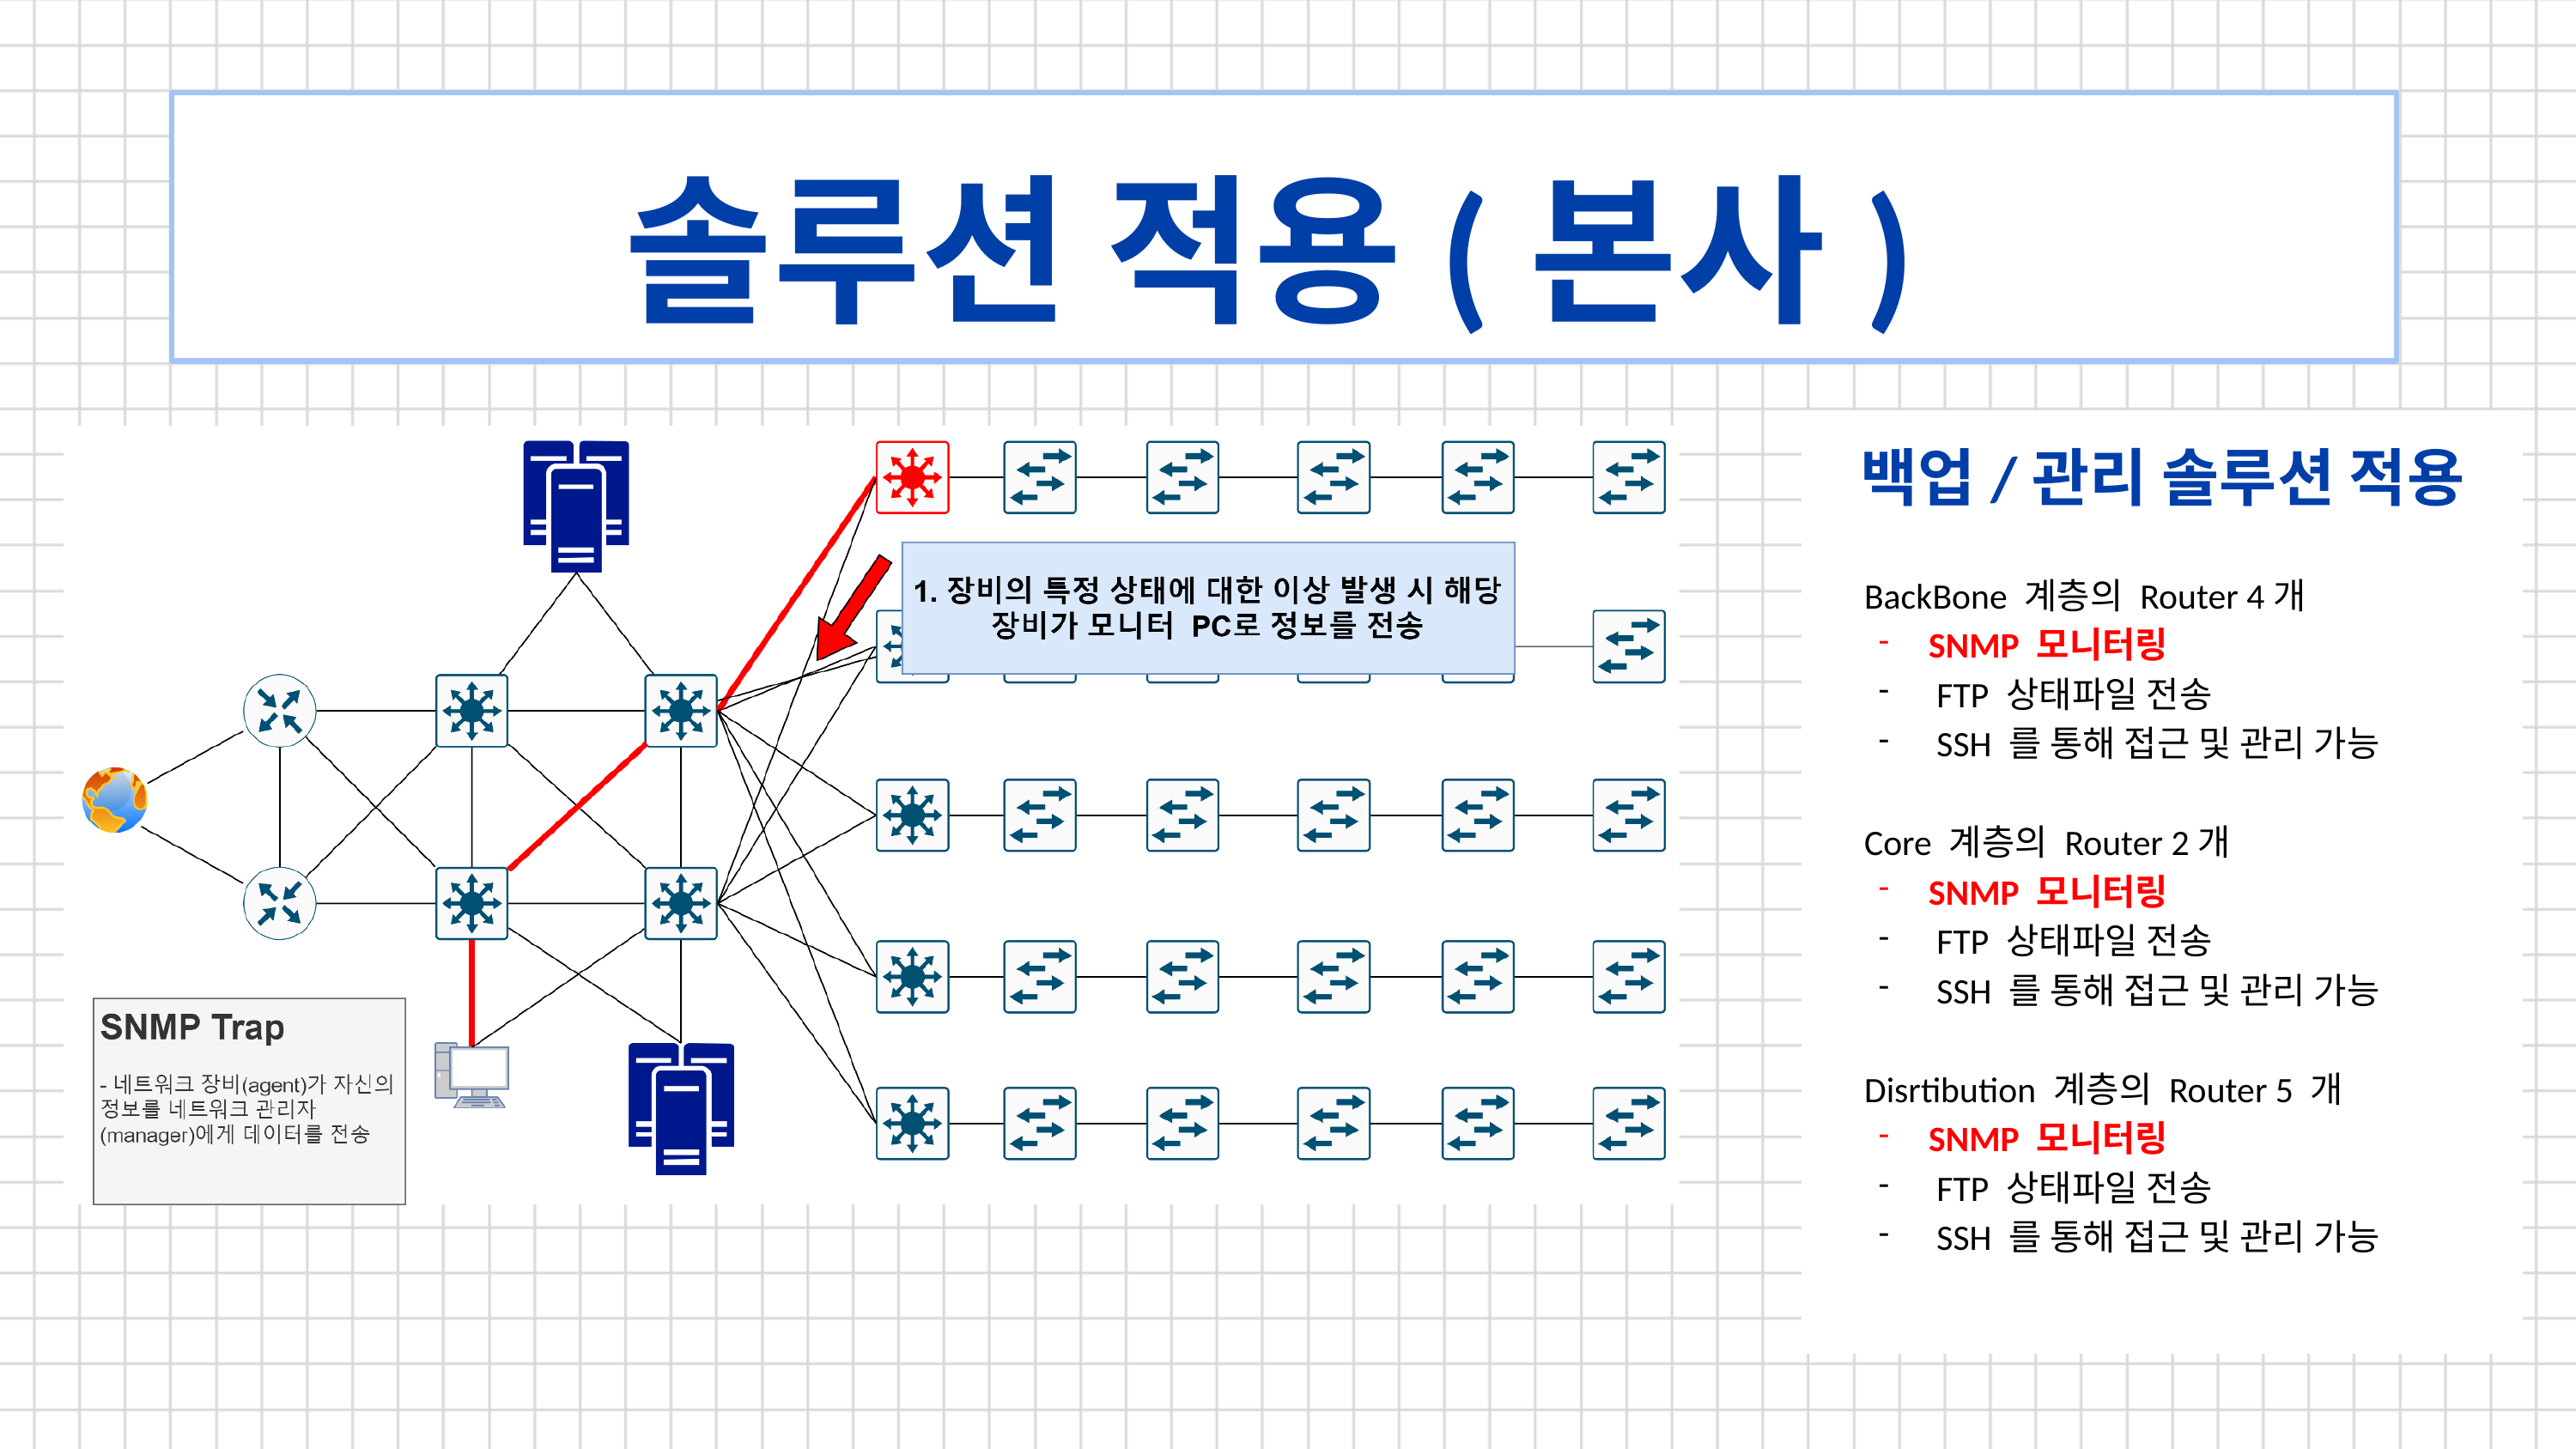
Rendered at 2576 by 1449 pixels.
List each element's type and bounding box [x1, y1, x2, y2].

text_box [1799, 430, 2525, 1335]
picture [0, 0, 2576, 1449]
